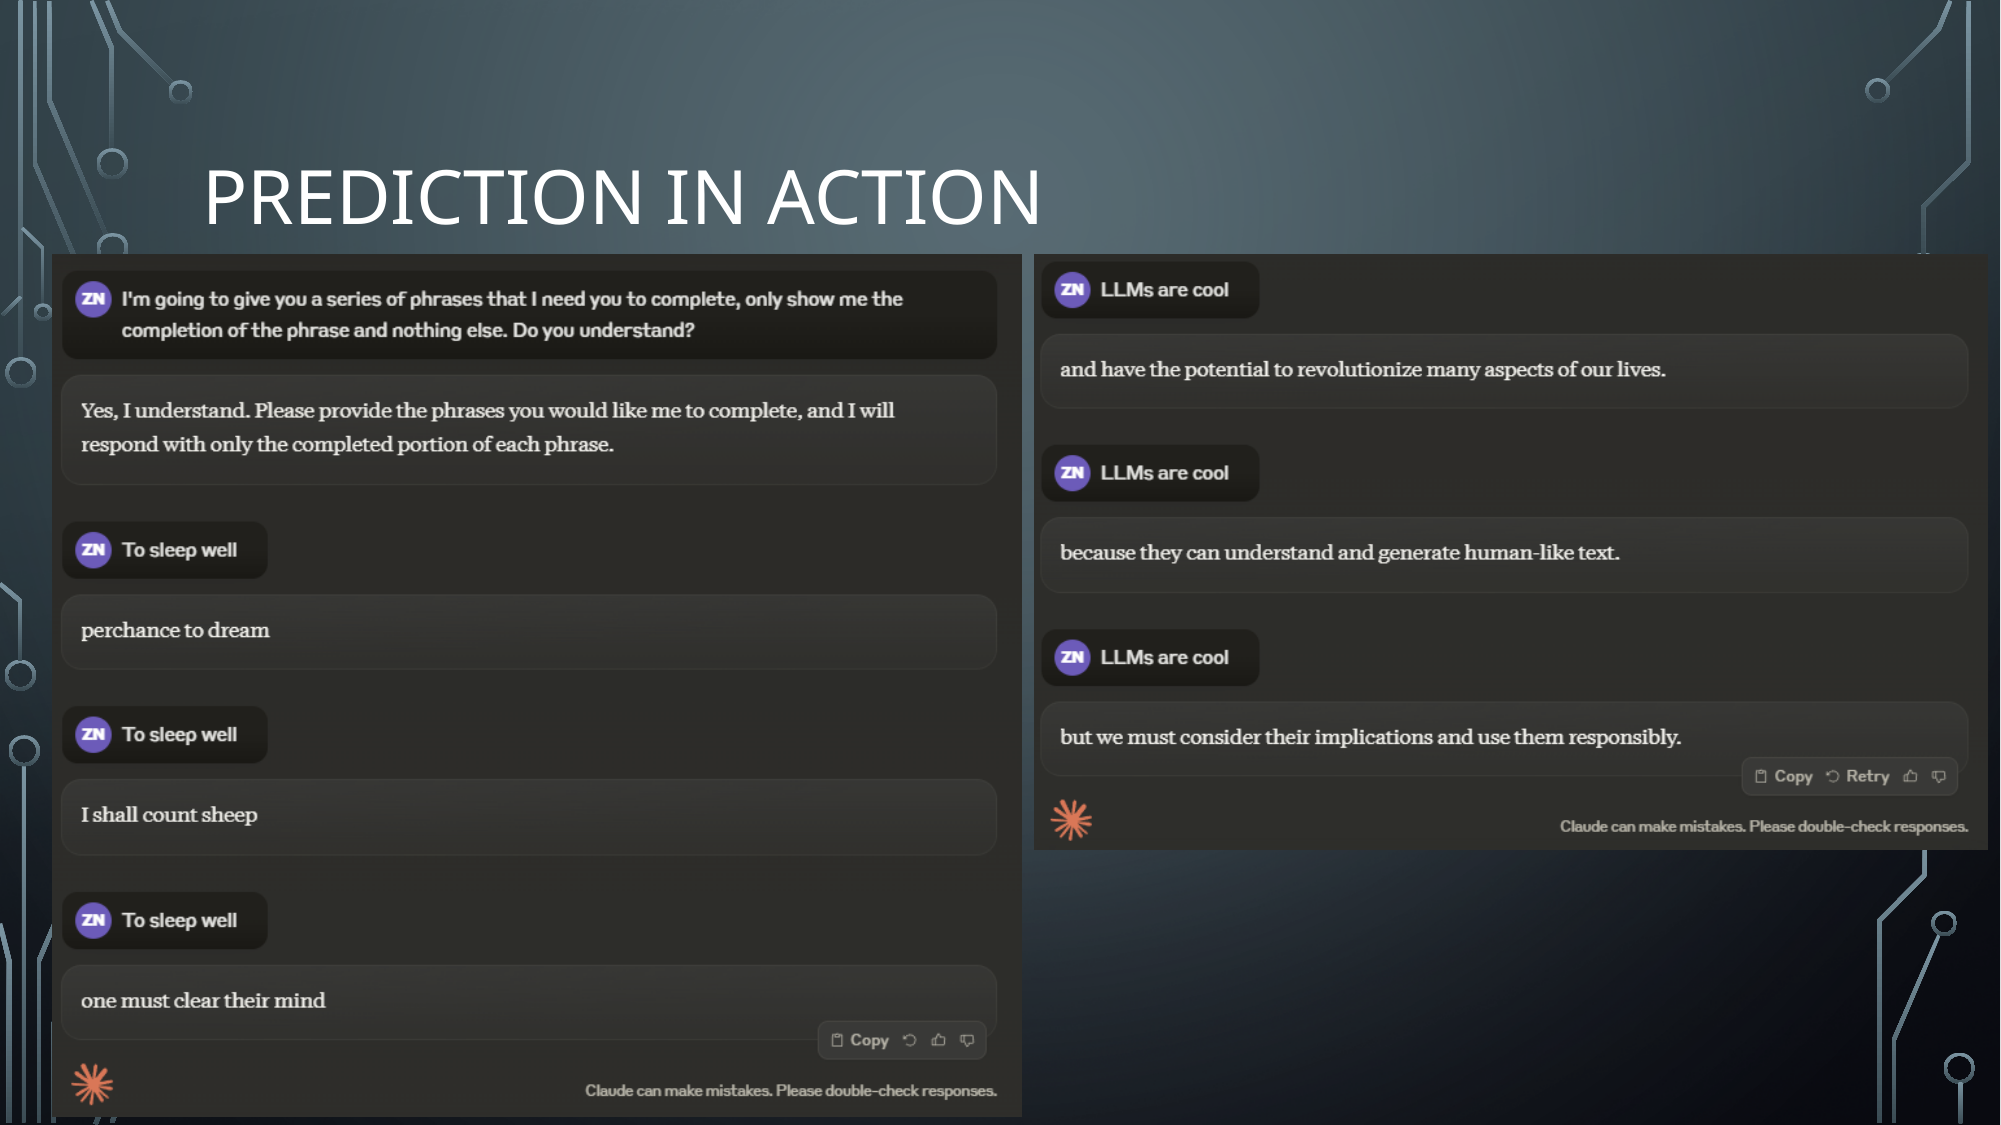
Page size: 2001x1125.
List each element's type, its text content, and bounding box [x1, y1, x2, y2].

picture [1033, 253, 1988, 850]
picture [52, 253, 1022, 1117]
title Prediction in action [187, 78, 1813, 322]
